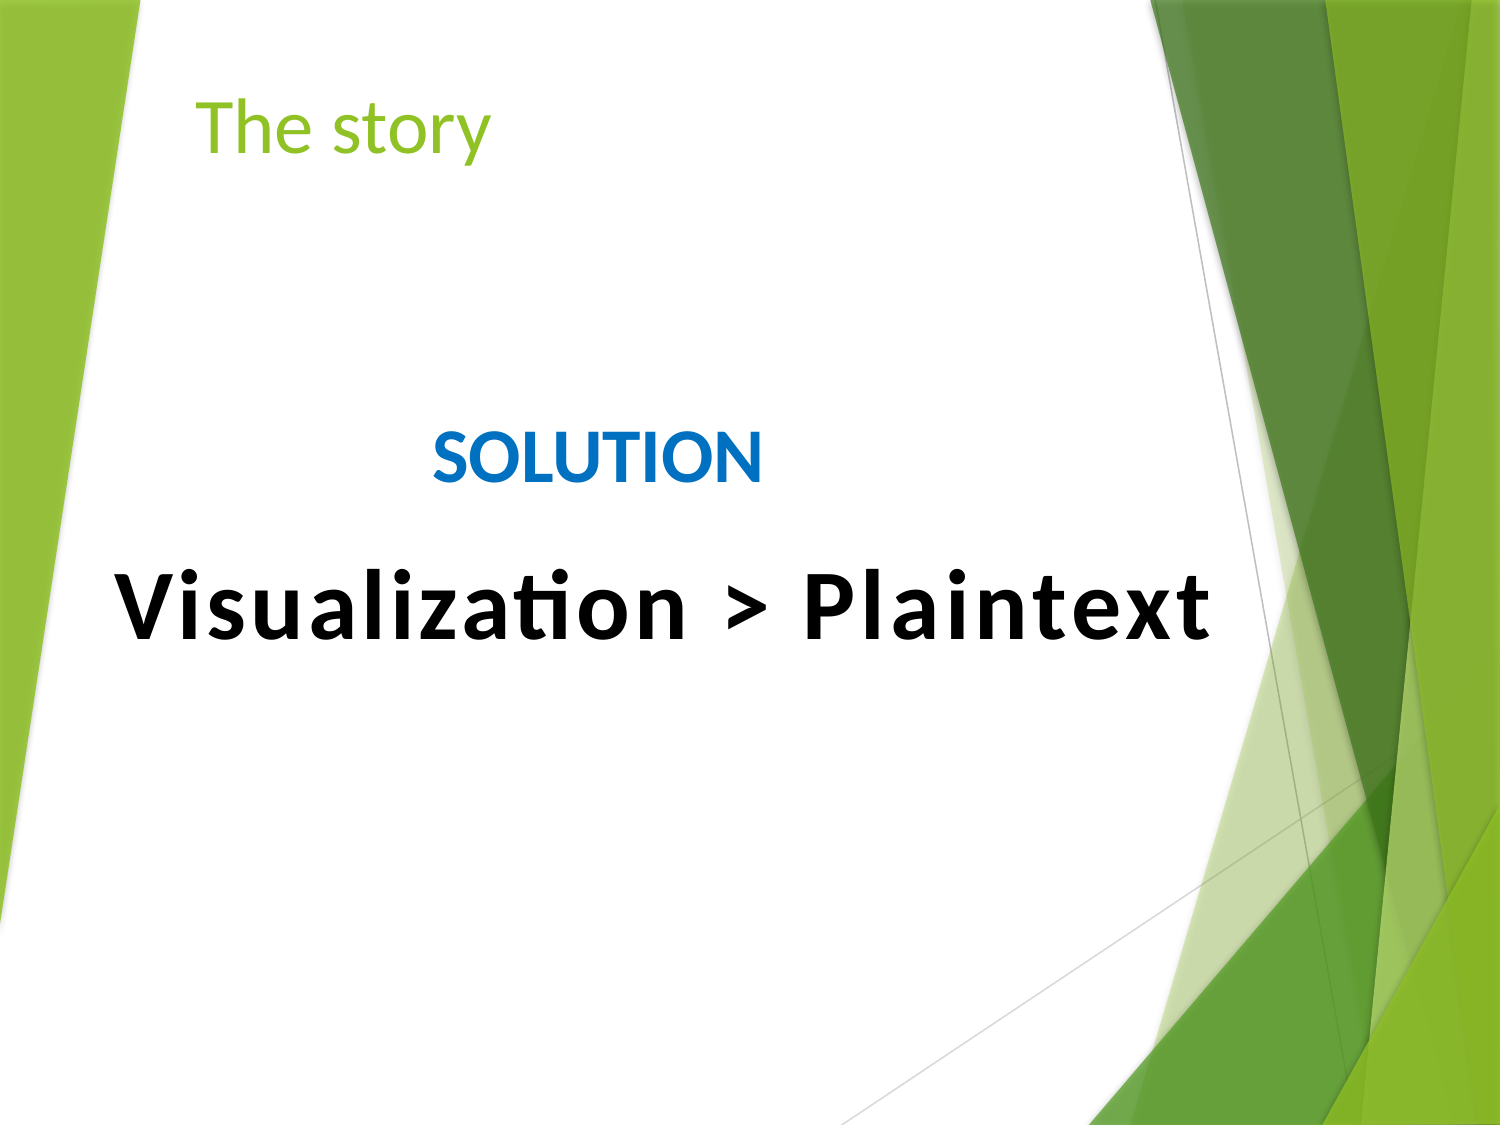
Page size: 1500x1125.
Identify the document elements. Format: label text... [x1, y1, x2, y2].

text_box Visualization > Plaintext [99, 532, 1500, 668]
title SOLUTION [417, 394, 897, 505]
text_box The story [180, 66, 1306, 177]
